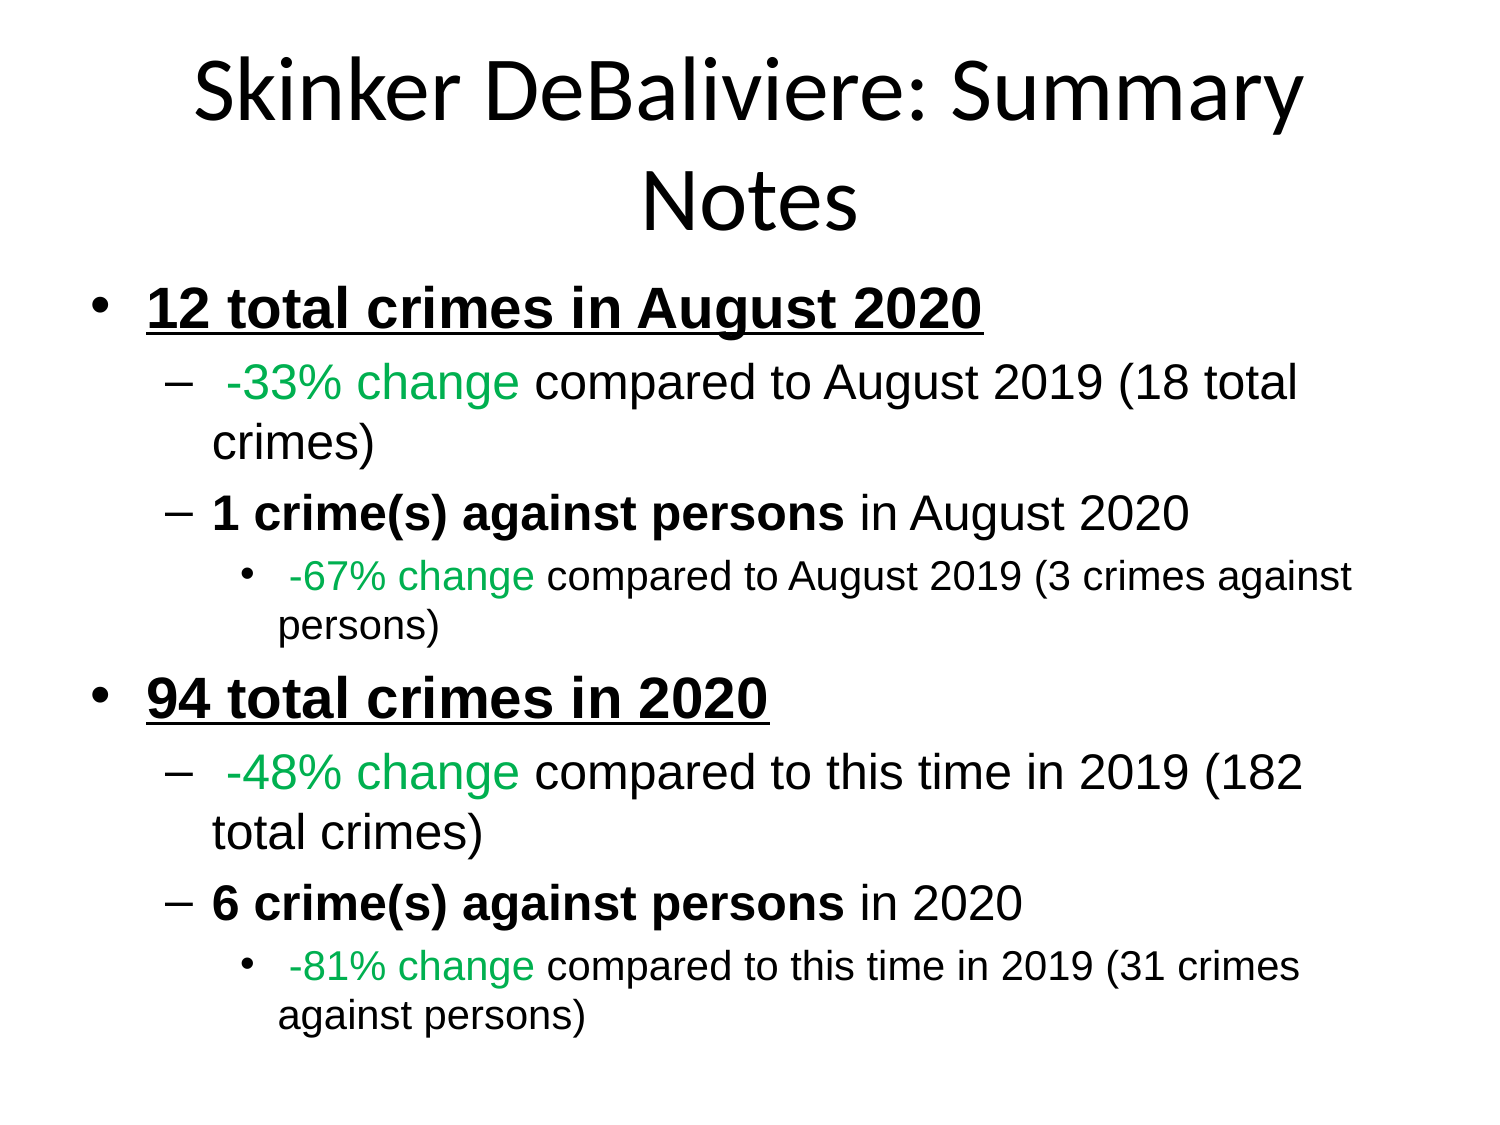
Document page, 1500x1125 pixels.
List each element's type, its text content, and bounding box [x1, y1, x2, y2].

list 12 total crimes in August 2020 -33% change compared to August 2019 (18 total crimes) 1 crime(s) against persons in August 2020 -67% change compared to August 2019 (3 crimes against persons) 94 total crimes in 2020 -48% change compared to this time in 2019 (182 total crimes) 6 crime(s) against persons in 2020 -81% change compared to this time in 2019 (31 crimes against persons) [75, 262, 1425, 1005]
title Skinker DeBaliviere: Summary Notes [75, 45, 1425, 233]
